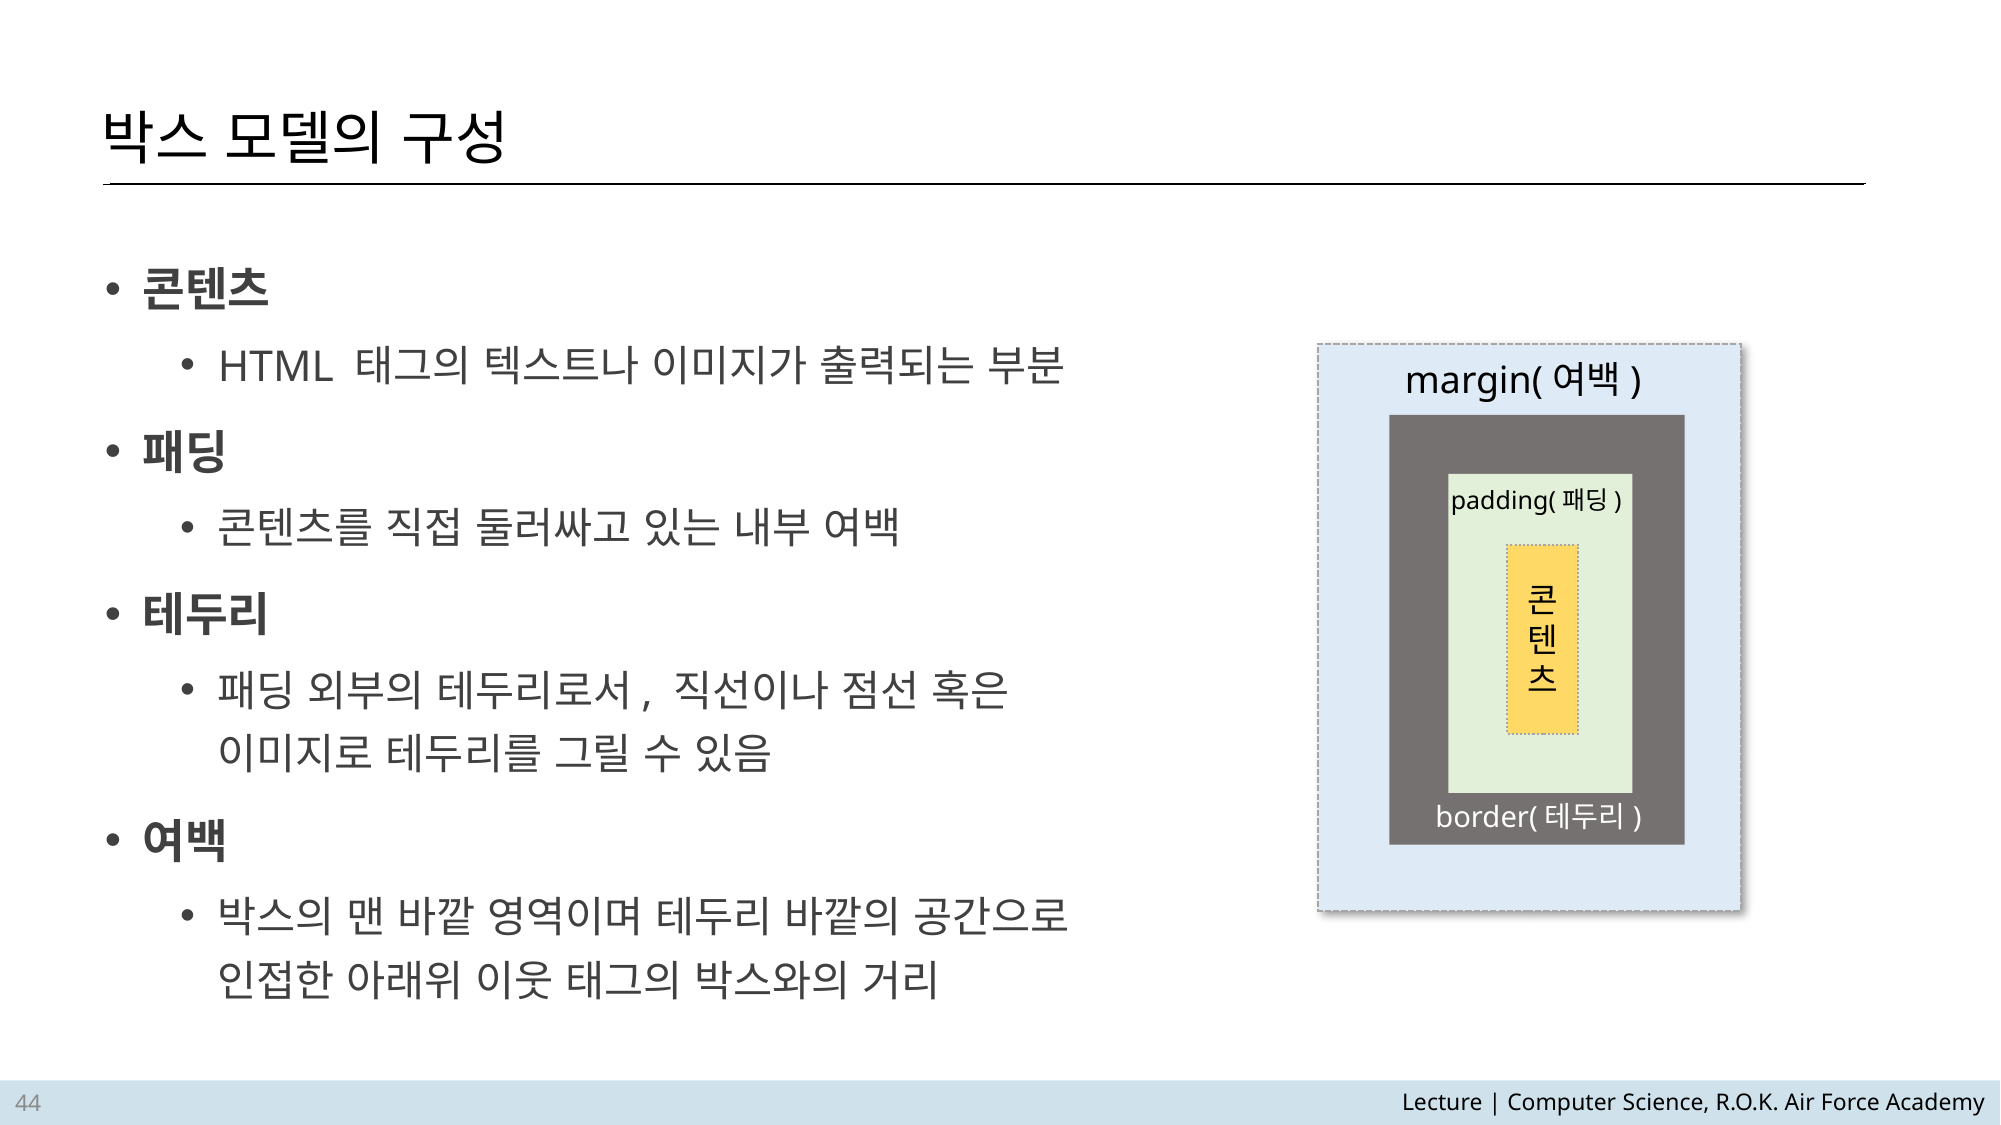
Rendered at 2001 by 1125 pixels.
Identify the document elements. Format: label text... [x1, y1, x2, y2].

slide_number 44 [0, 1086, 114, 1123]
list 콘텐츠 HTML 태그의 텍스트나 이미지가 출력되는 부분 패딩 콘텐츠를 직접 둘러싸고 있는 내부 여백 테두리 패딩 외부의 테두리로서, 직선이나 점선 혹은 이미지로 테두리를 그릴 수 있음 여백 박스의 맨 바깥 영역이며 테두리 바깥의 공간으로 인접한 아래위 이웃 태그의 박스와의 거리 [89, 238, 1863, 1014]
list 박스 모델의 구성 [90, 109, 1862, 172]
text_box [1318, 343, 1741, 912]
